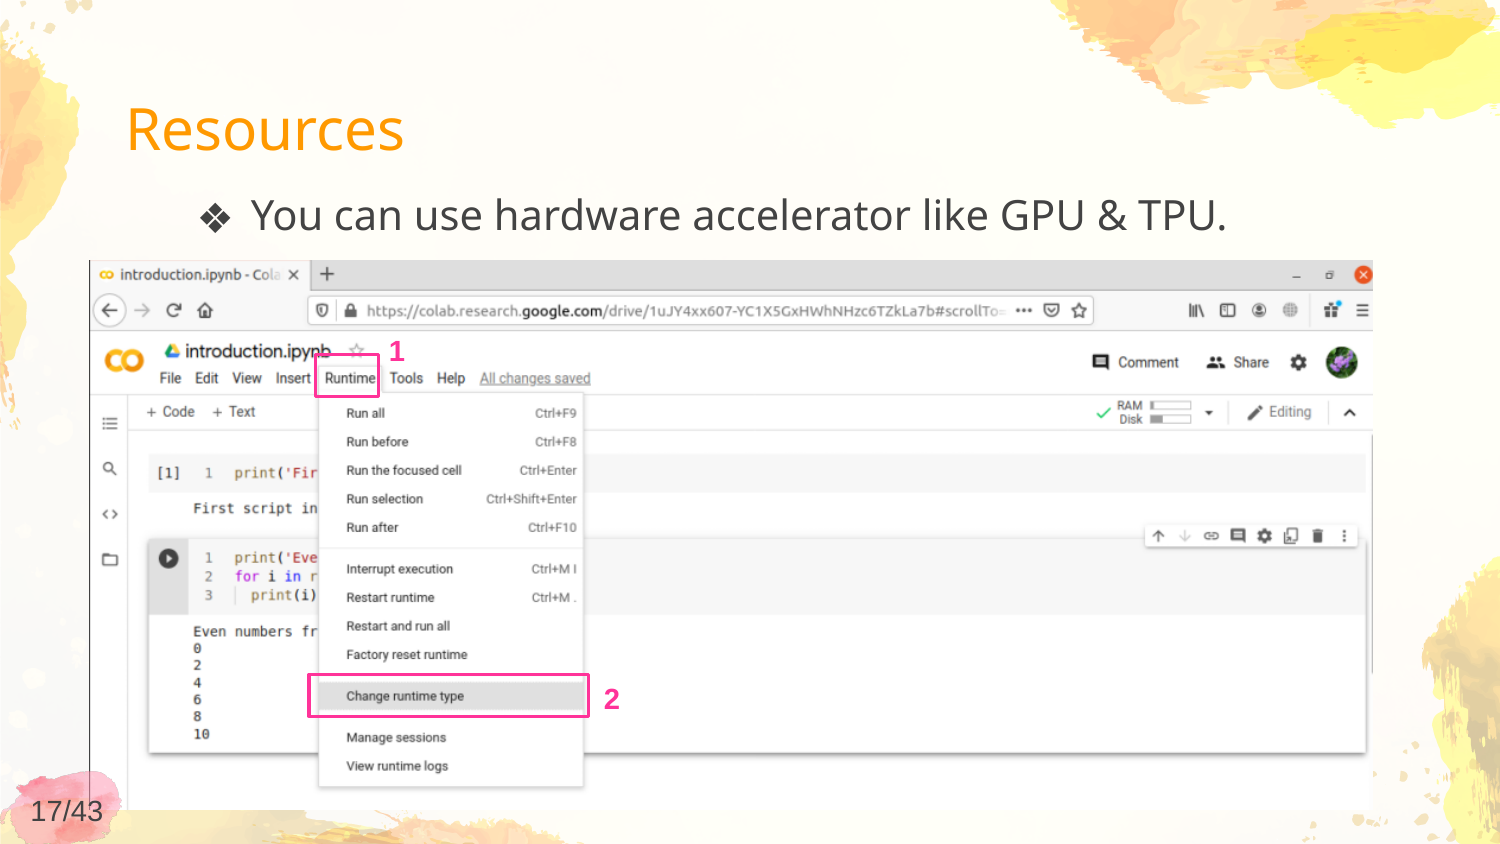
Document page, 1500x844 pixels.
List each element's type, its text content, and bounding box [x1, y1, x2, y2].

picture [0, 0, 1500, 844]
title Resources [67, 77, 464, 172]
text_box You can use hardware accelerator like GPU & TPU. [160, 174, 1411, 269]
